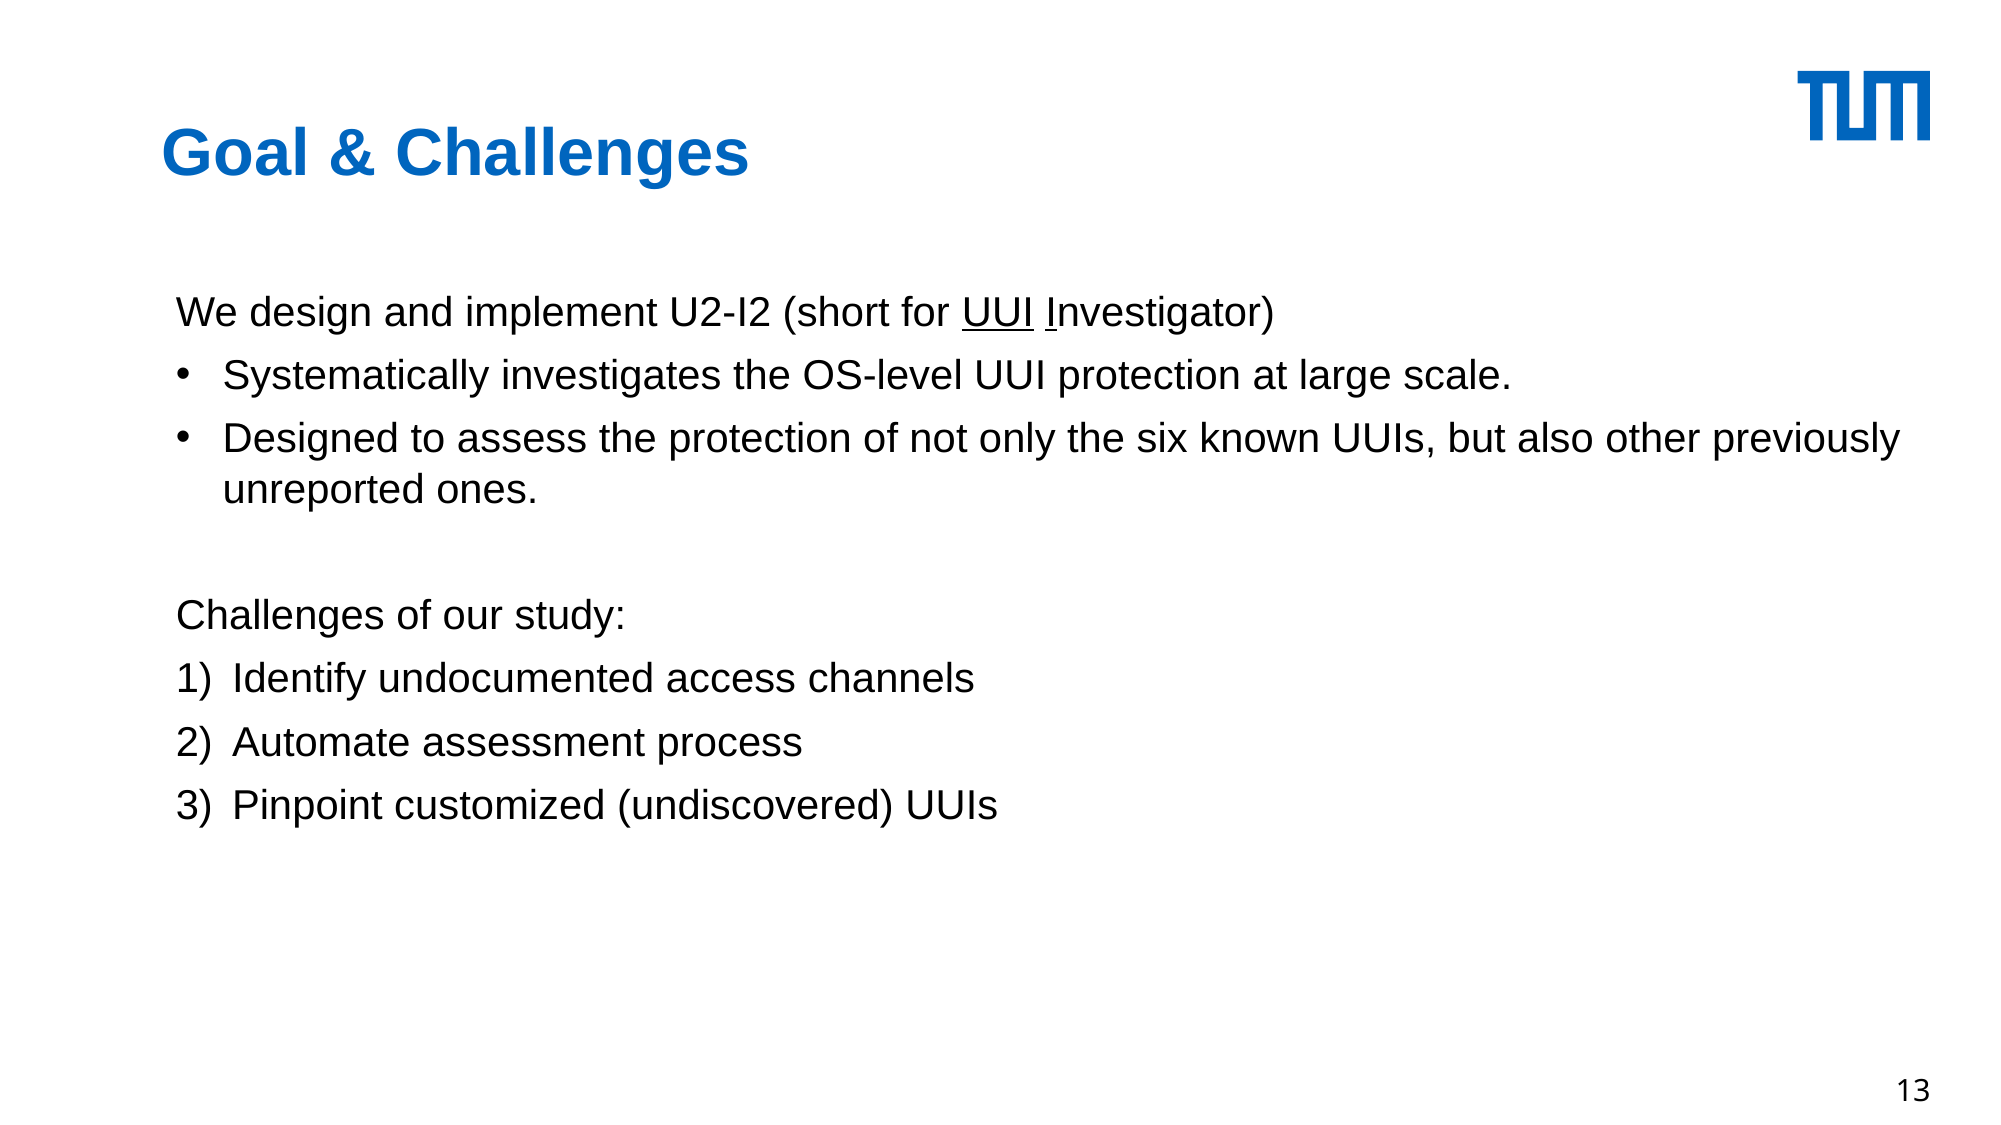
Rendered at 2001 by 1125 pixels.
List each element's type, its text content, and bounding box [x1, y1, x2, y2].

slide_number 13 [1481, 1061, 1931, 1122]
list We design and implement U2-I2 (short for UUI Investigator) Systematically investigates the OS-level UUI protection at large scale. Designed to assess the protection of not only the six known UUIs, but also other previously unreported ones. Challenges of our study: Identify undocumented access channels Automate assessment process Pinpoint customized (undiscovered) UUIs [161, 276, 1931, 849]
title Goal & Challenges [147, 45, 1472, 197]
